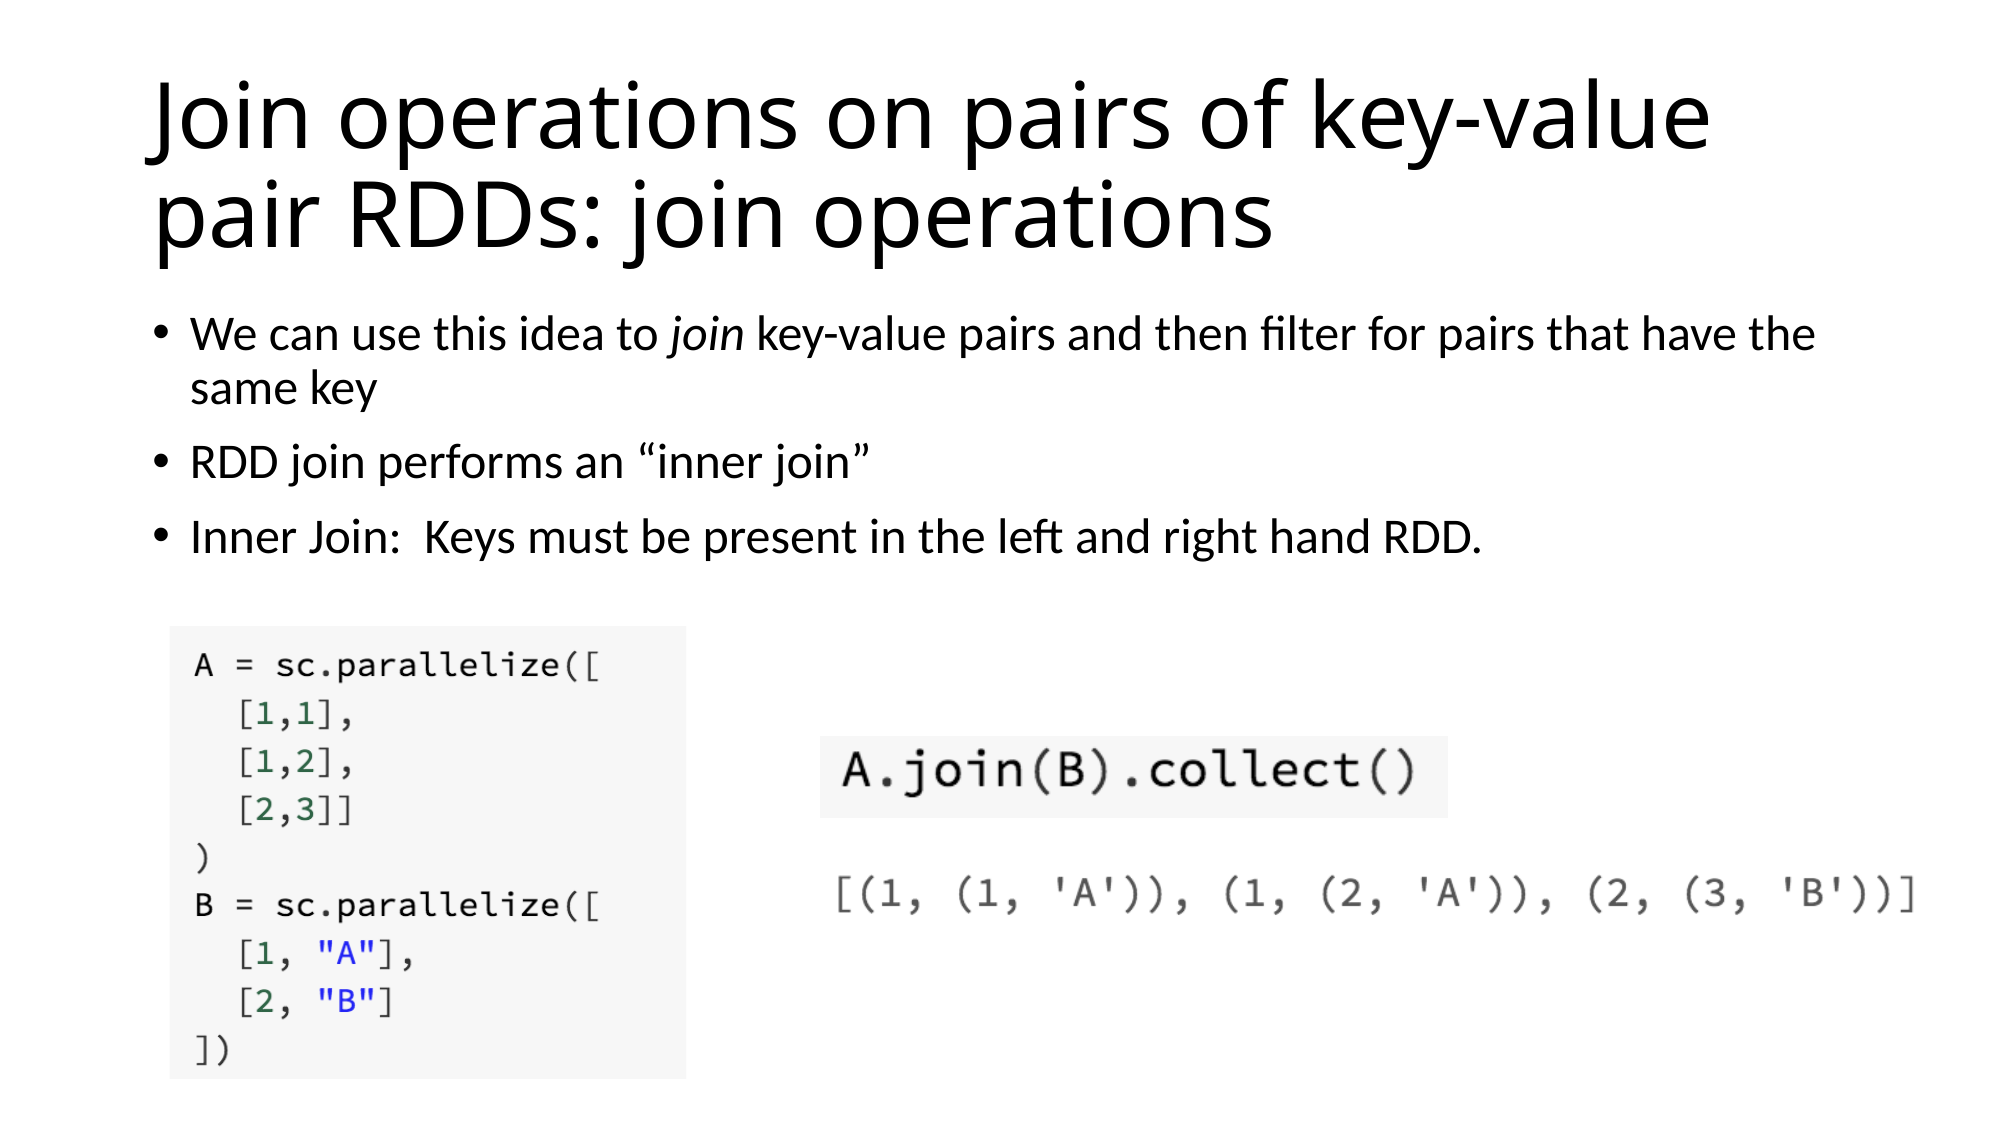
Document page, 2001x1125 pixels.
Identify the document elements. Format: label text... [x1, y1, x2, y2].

picture [820, 863, 1932, 929]
list We can use this idea to join key-value pairs and then filter for pairs that have the same key RDD join performs an “inner join” Inner Join: Keys must be present in the left and right hand RDD. [137, 299, 1863, 581]
picture [169, 626, 687, 1079]
title Join operations on pairs of key-value pair RDDs: join operations [137, 59, 1863, 278]
picture [820, 736, 1448, 818]
